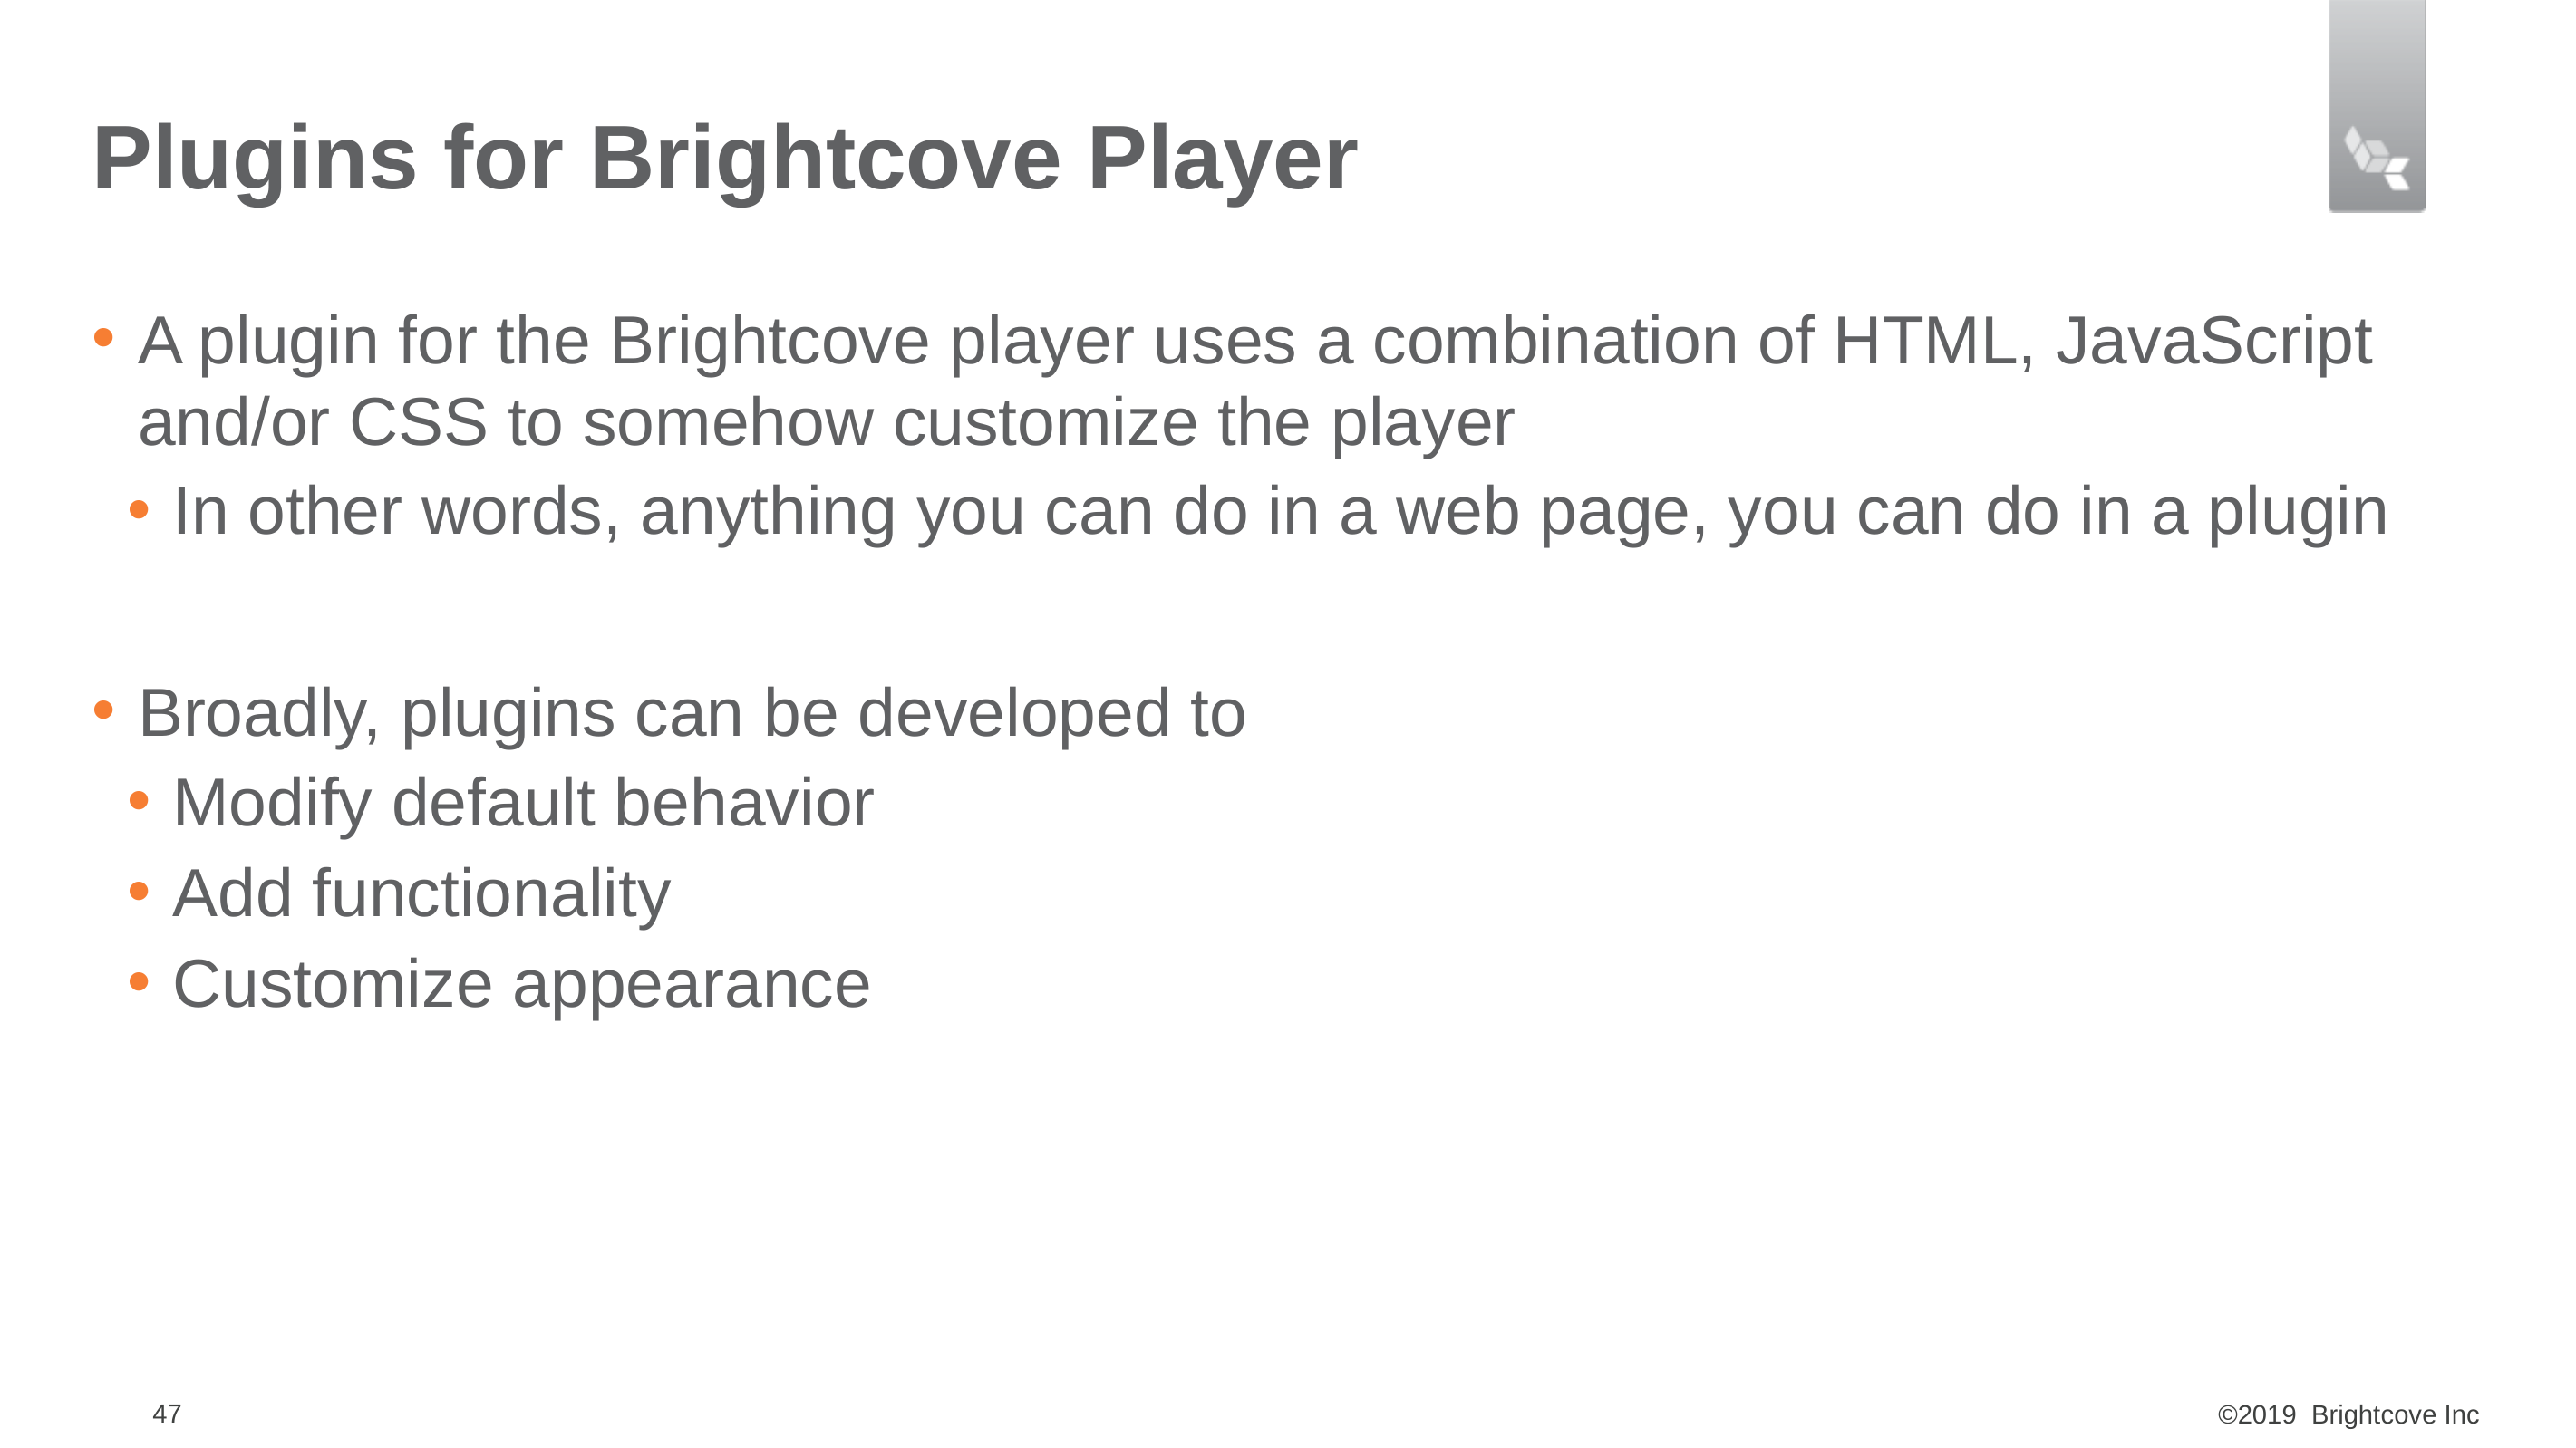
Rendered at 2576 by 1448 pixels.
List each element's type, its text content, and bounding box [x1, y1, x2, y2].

slide_number 47 [143, 1390, 189, 1434]
title Plugins for Brightcove Player [80, 43, 2271, 261]
list A plugin for the Brightcove player uses a combination of HTML, JavaScript and/or CSS to somehow customize the player In other words, anything you can do in a web page, you can do in a plugin Broadly, plugins can be developed to Modify default behavior Add functionality Customize appearance [80, 283, 2442, 1303]
picture [2329, 0, 2428, 213]
